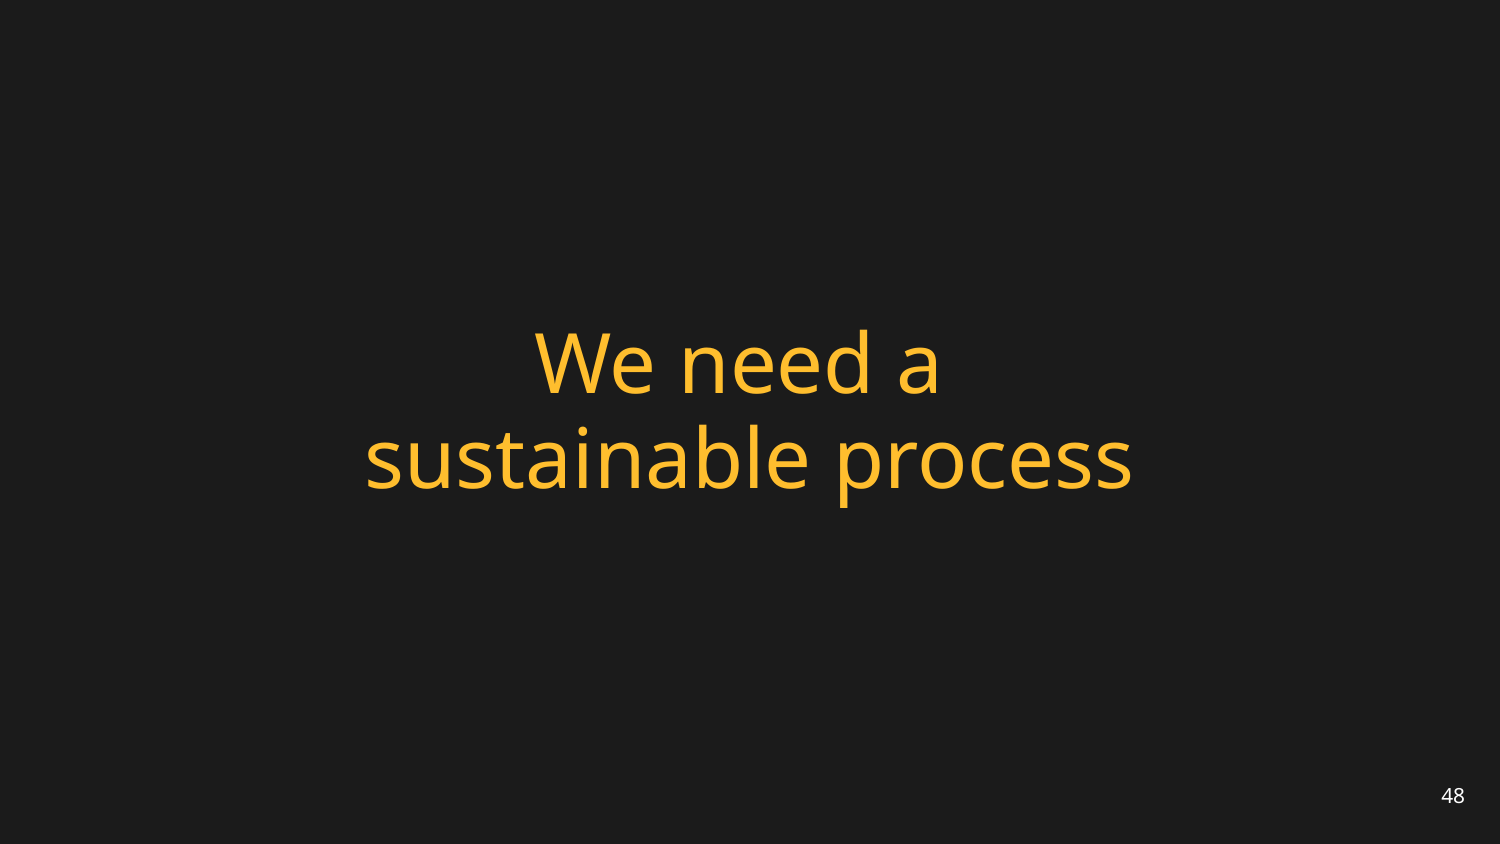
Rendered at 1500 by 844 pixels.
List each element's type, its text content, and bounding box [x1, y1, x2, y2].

slide_number 48 [1389, 764, 1480, 830]
title We need a sustainable process [51, 72, 1449, 753]
